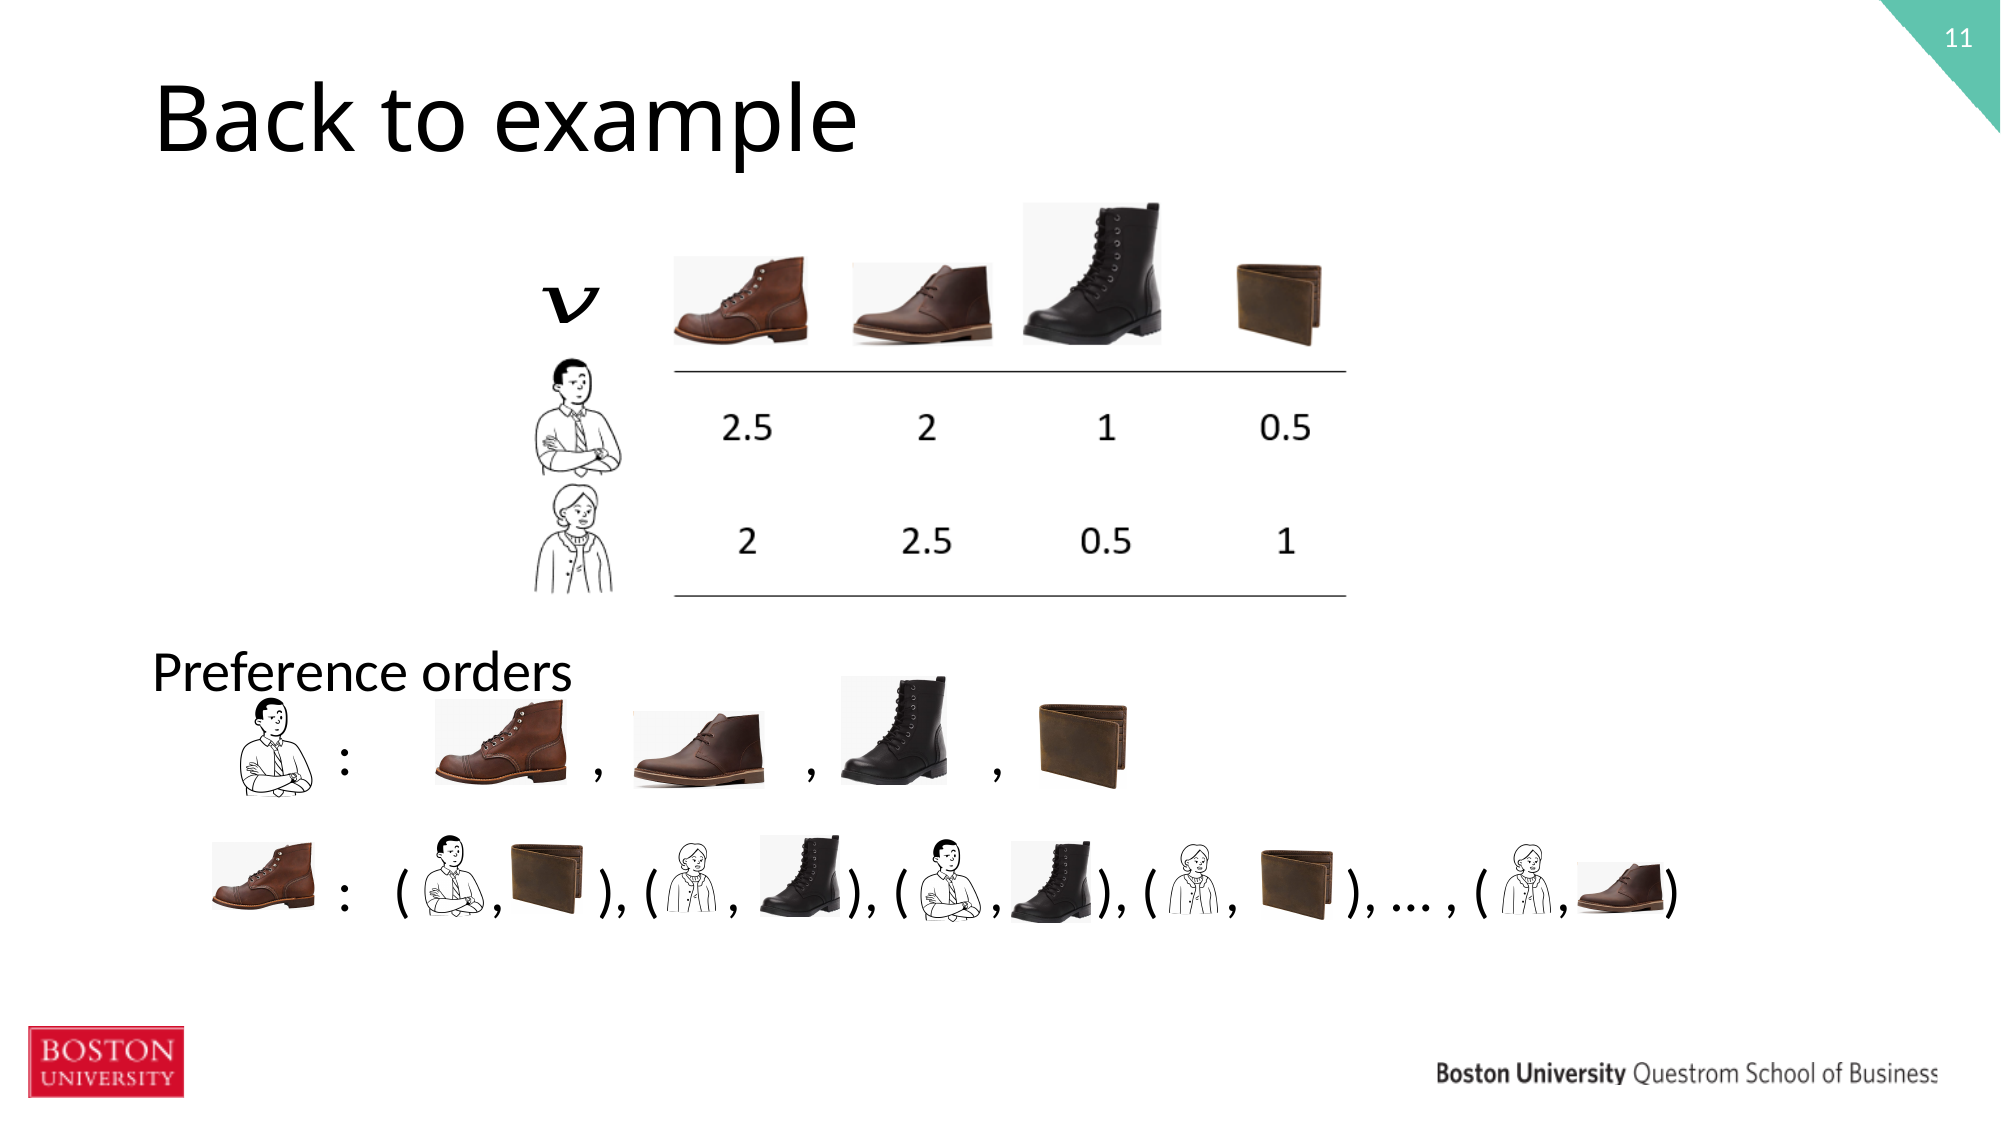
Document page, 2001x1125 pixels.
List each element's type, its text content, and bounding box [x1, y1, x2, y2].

picture [760, 835, 840, 917]
picture [1167, 842, 1220, 916]
picture [918, 837, 983, 924]
list Preference orders : , , , : ( , ), ( , ), ( , ), ( , ), … , ( , ) [137, 207, 1912, 1066]
picture [1577, 862, 1664, 914]
picture [1039, 704, 1127, 790]
picture [442, 195, 1366, 606]
picture [1821, 0, 2001, 159]
picture [422, 833, 486, 919]
picture [633, 711, 765, 790]
picture [841, 676, 947, 785]
picture [212, 842, 315, 911]
picture [1499, 842, 1553, 916]
picture [1011, 841, 1091, 923]
picture [237, 695, 315, 800]
title Back to example [137, 59, 1863, 185]
picture [511, 844, 583, 914]
picture [1261, 850, 1333, 921]
picture [665, 841, 718, 914]
picture [435, 699, 567, 786]
slide_number 11 [1862, 6, 1989, 67]
